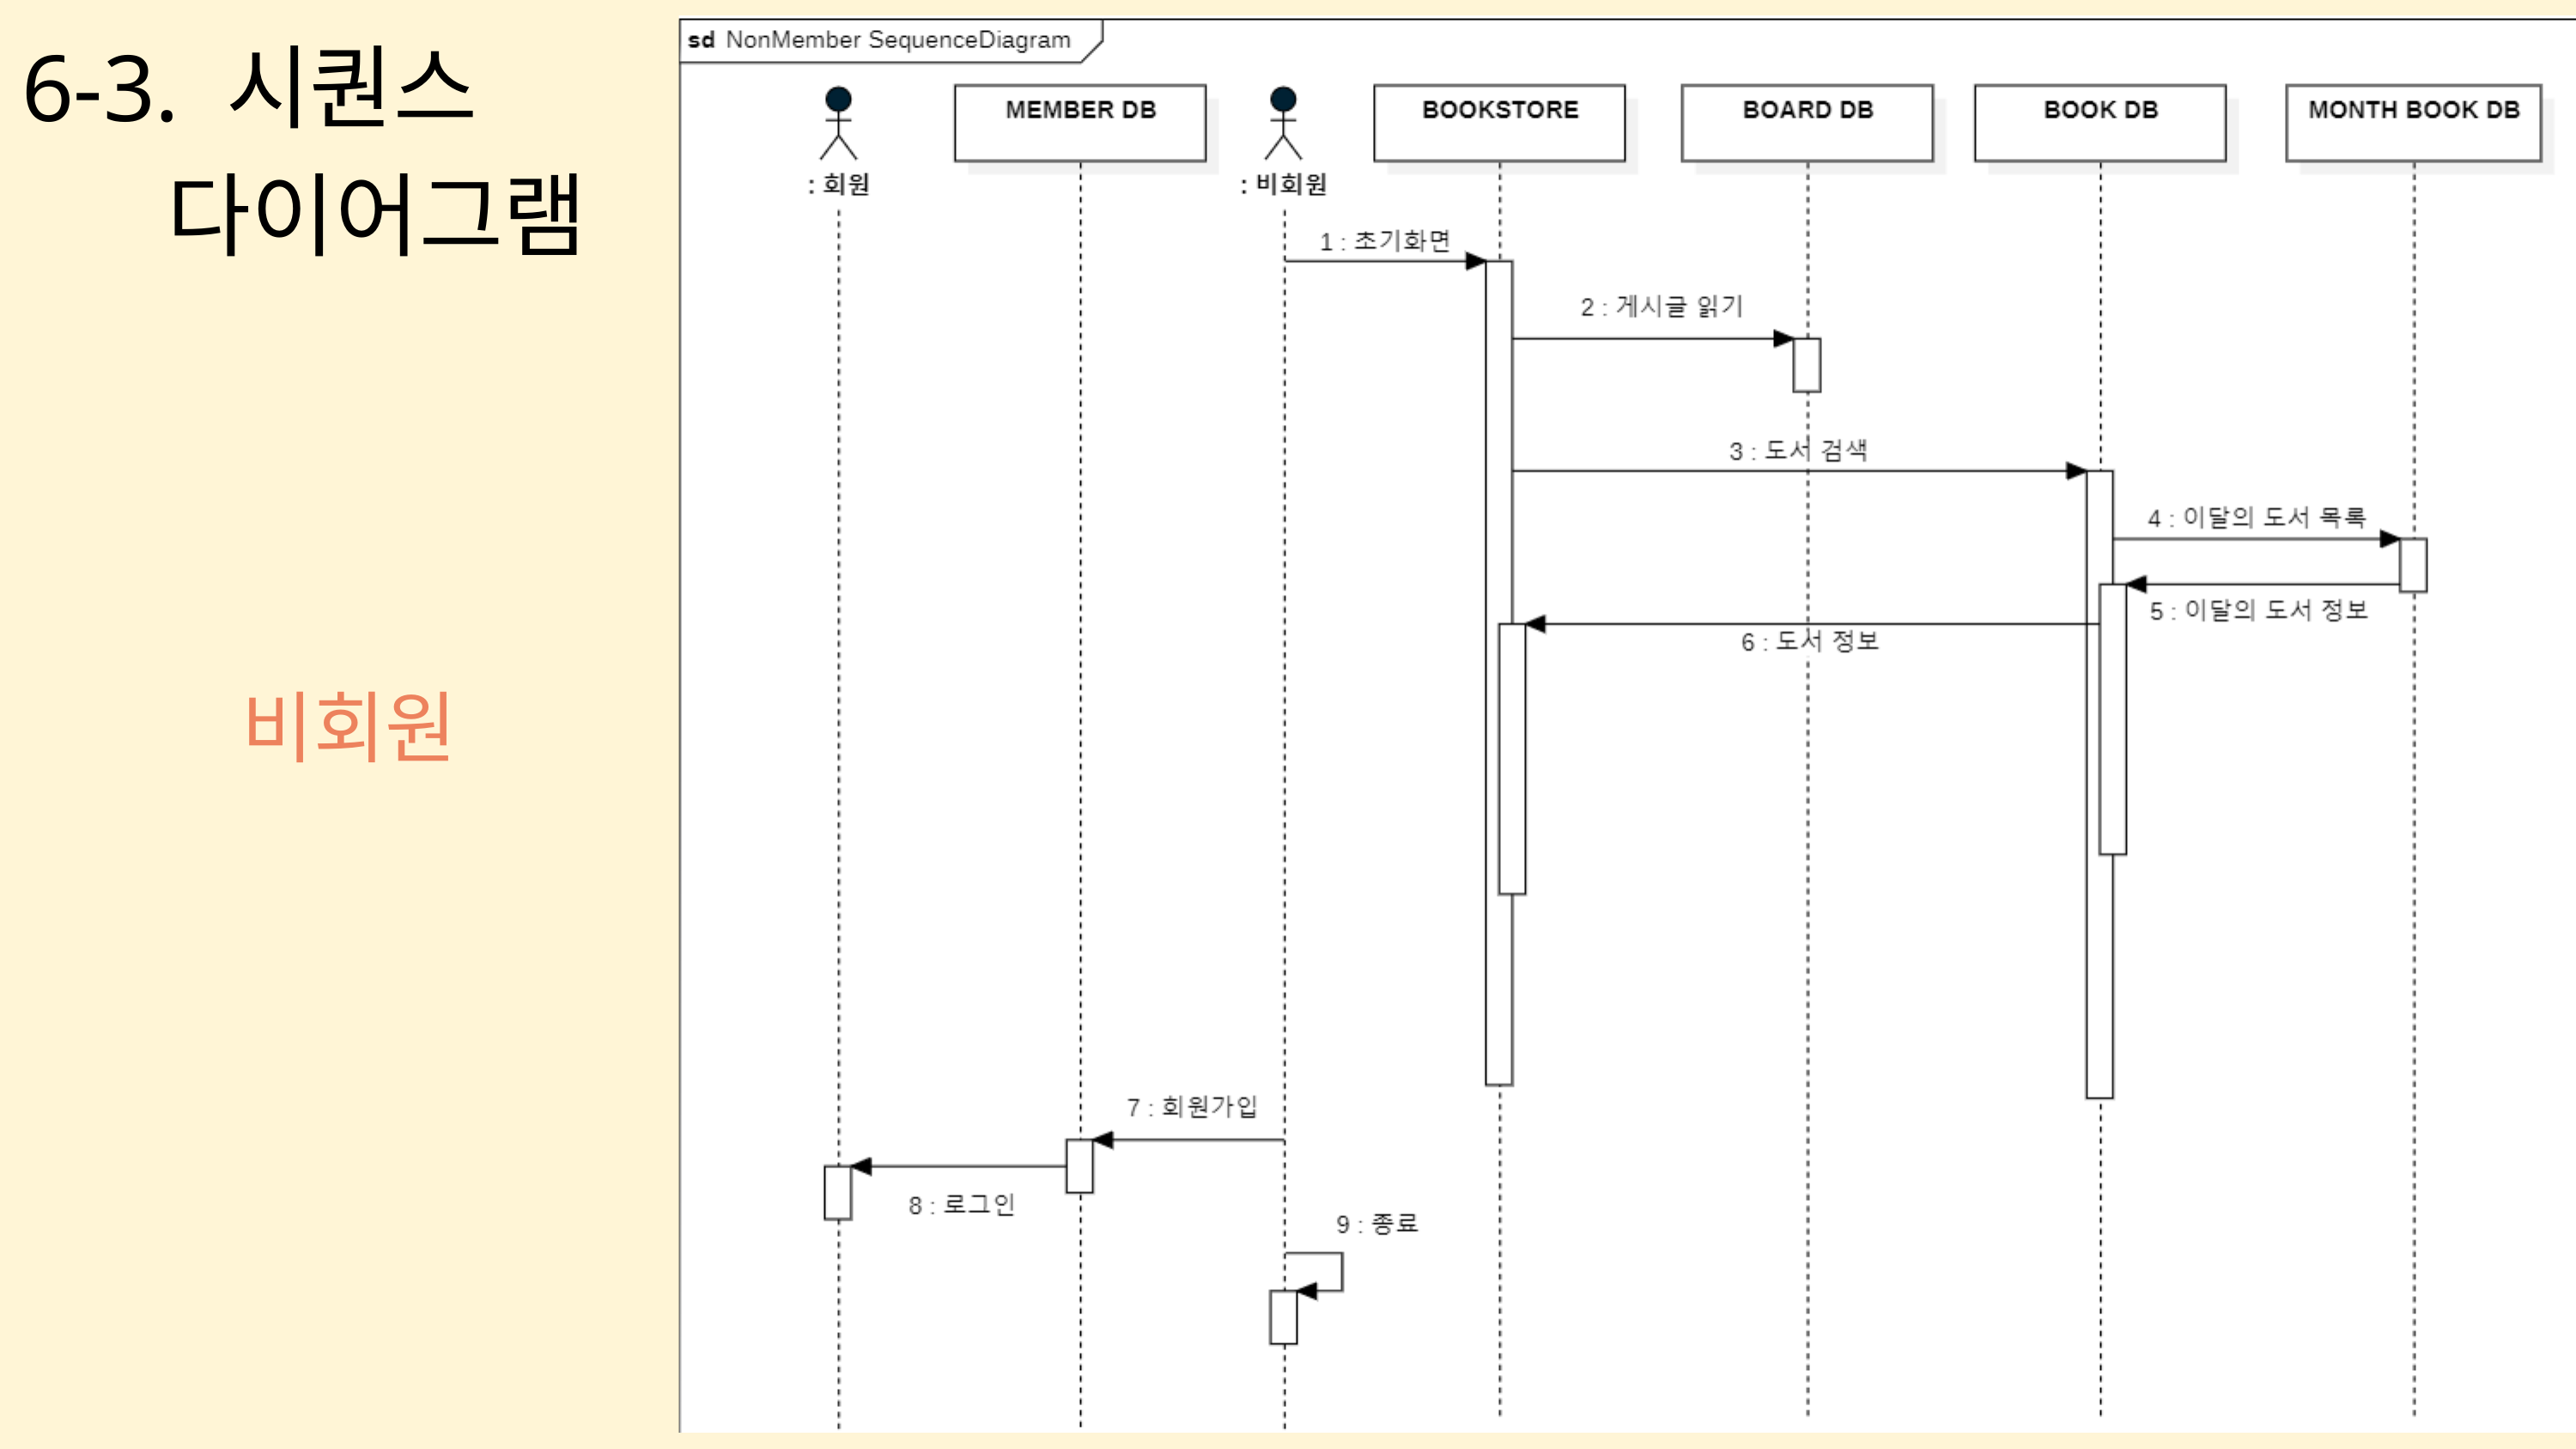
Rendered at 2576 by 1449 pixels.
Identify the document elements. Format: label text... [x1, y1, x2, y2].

text_box [678, 15, 2576, 1433]
text_box 비회원 [214, 663, 484, 773]
text_box 6-3. 시퀀스 다이어그램 [0, 11, 722, 268]
